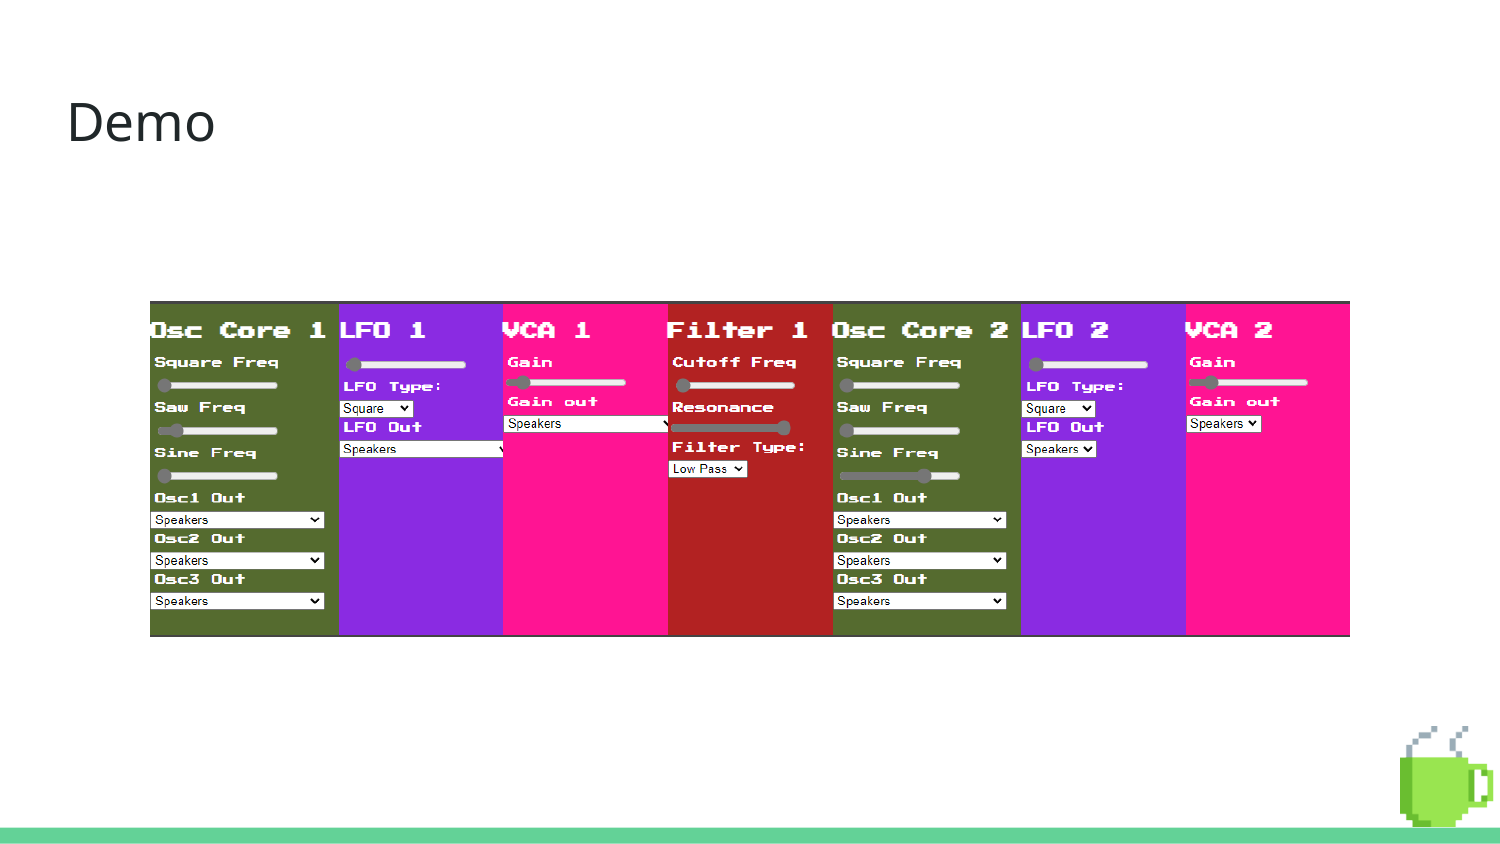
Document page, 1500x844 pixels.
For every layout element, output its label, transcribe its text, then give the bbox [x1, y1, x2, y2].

picture [150, 301, 1350, 637]
title Demo [51, 72, 1449, 167]
picture [1399, 726, 1500, 827]
